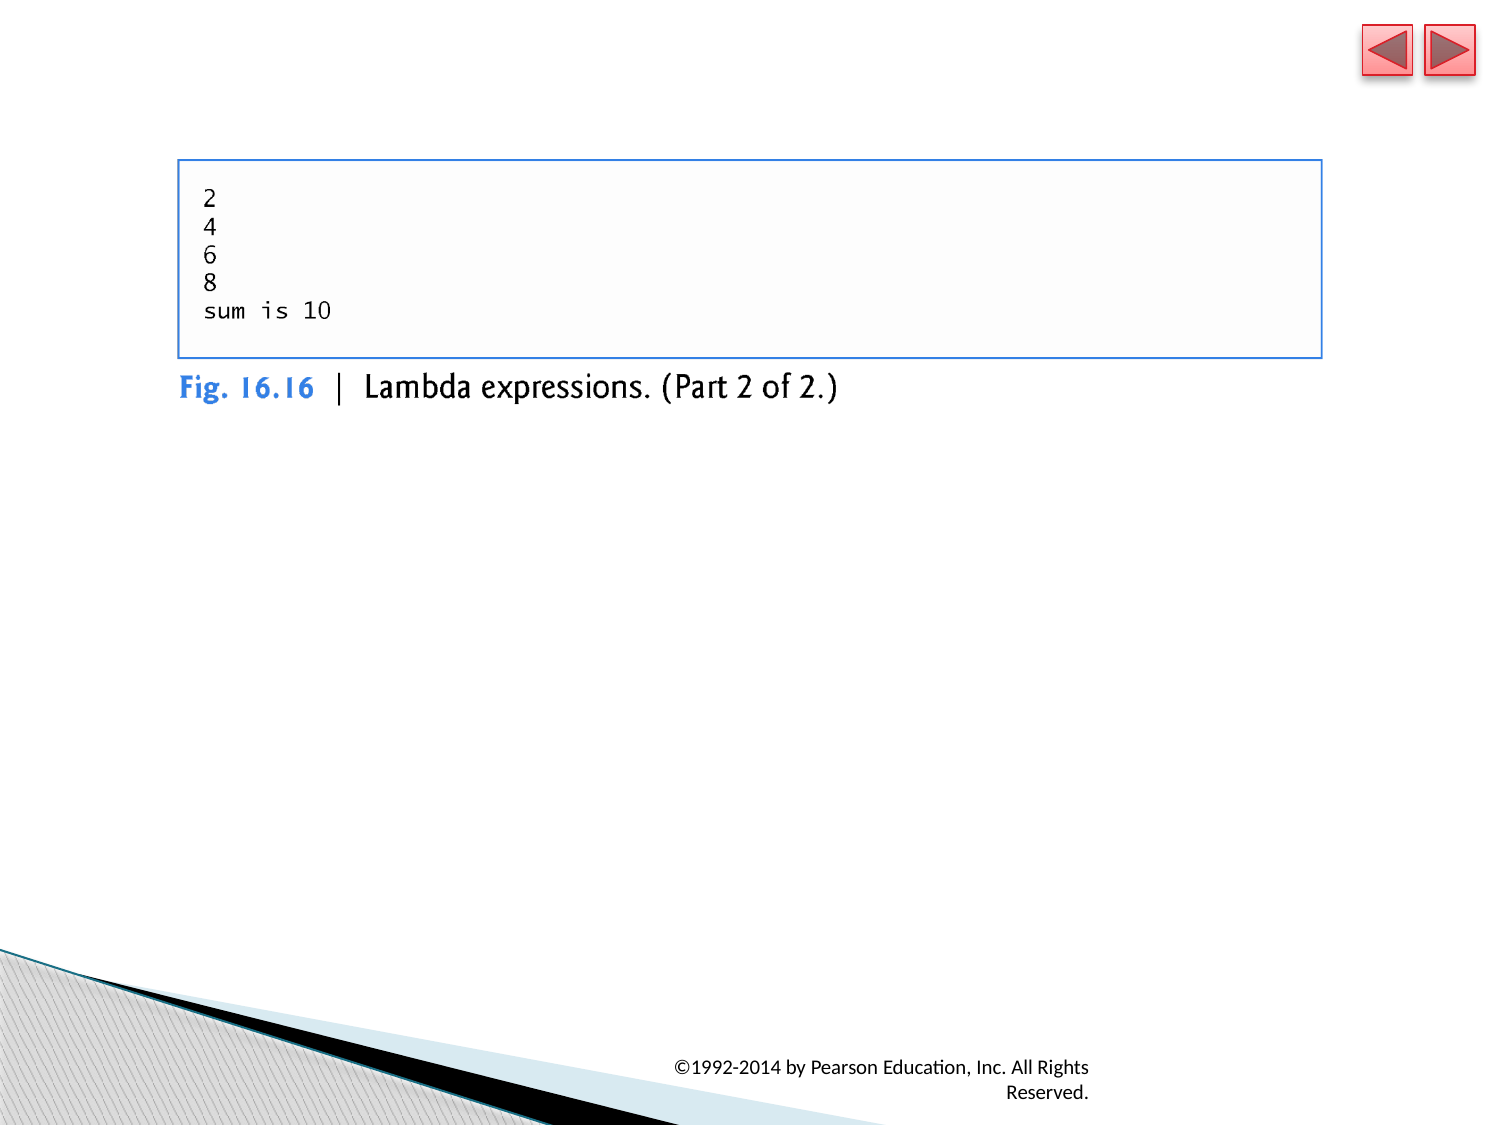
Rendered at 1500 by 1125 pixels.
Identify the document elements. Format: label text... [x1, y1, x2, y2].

footer ©1992-2014 by Pearson Education, Inc. All Rights Reserved. [650, 1051, 1105, 1112]
picture [0, 106, 1500, 1018]
